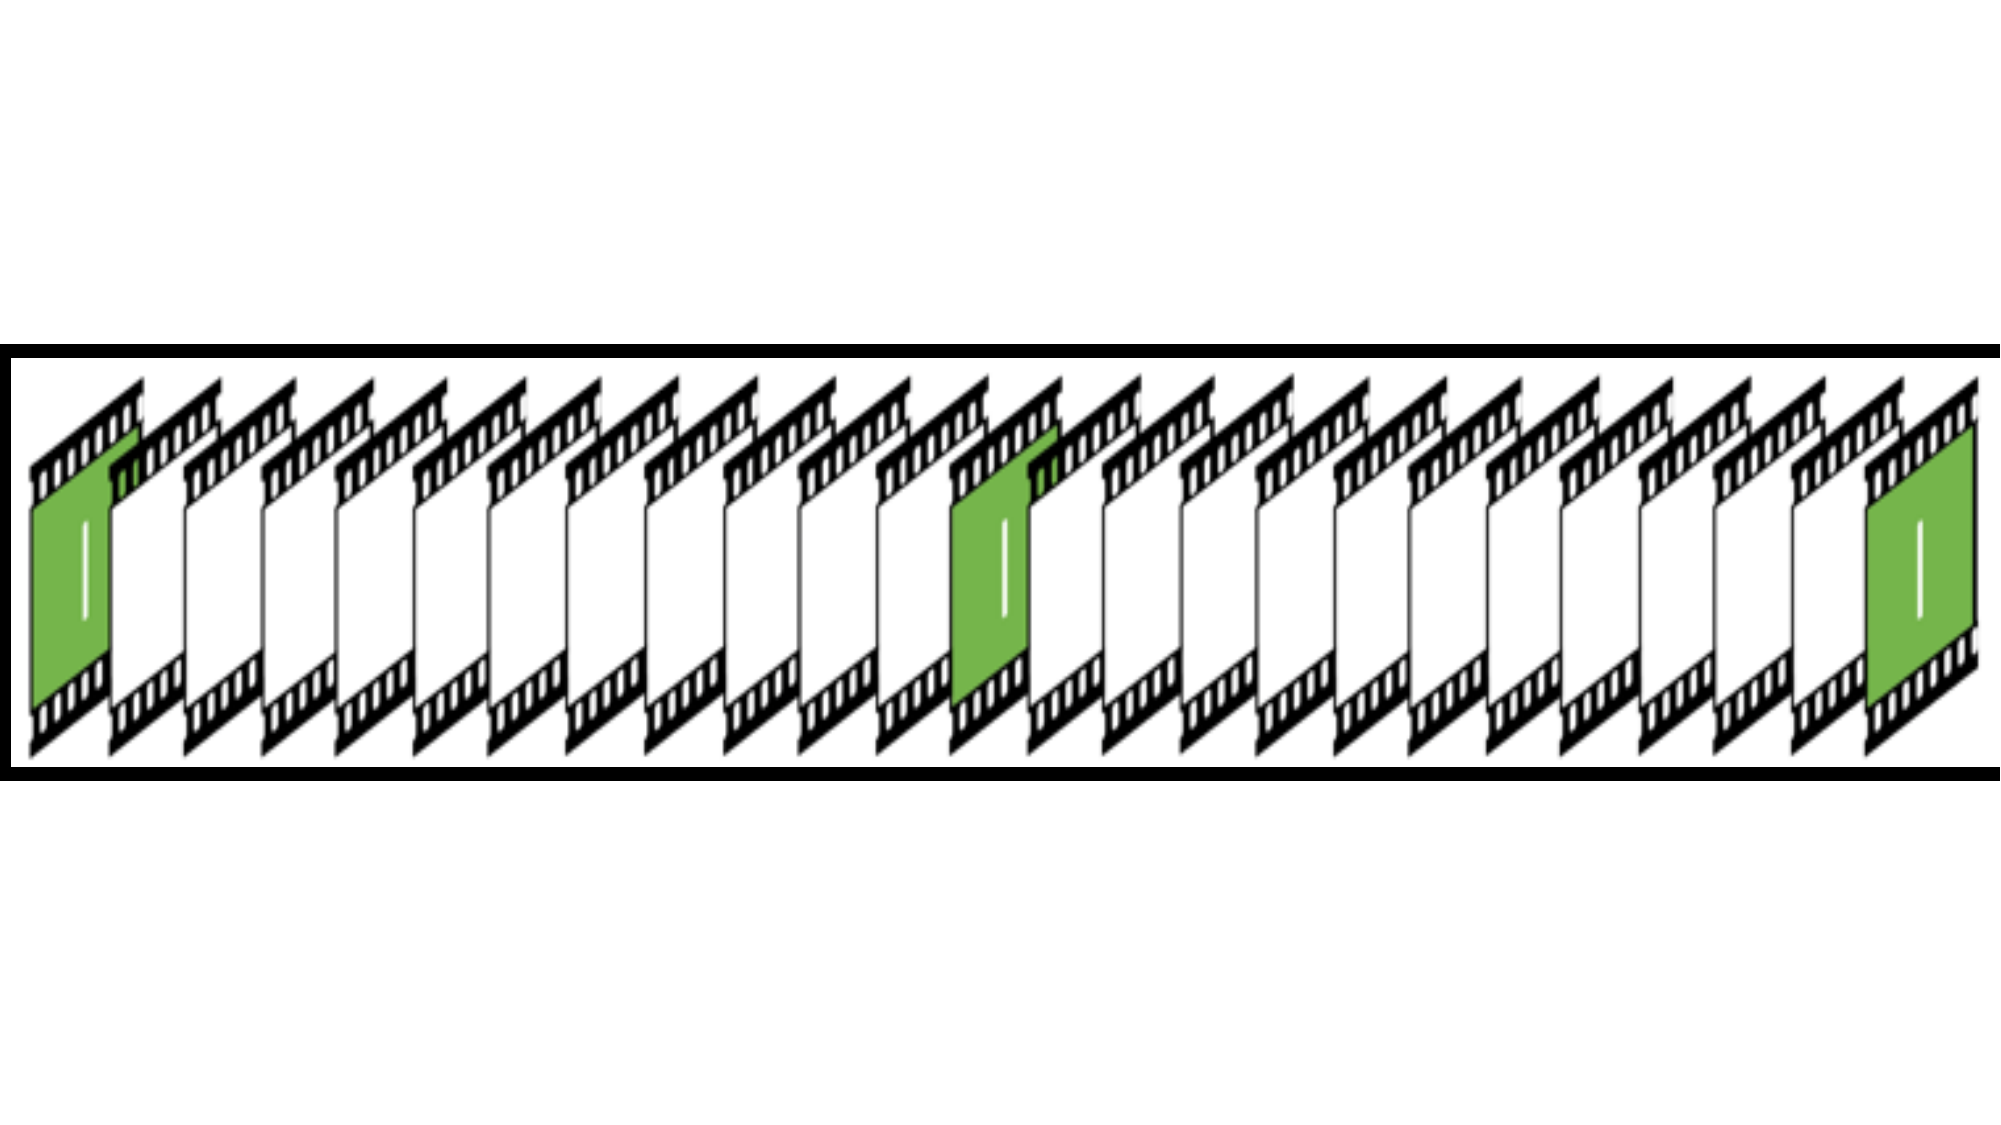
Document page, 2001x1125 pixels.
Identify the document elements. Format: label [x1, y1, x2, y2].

list [11, 358, 2000, 767]
